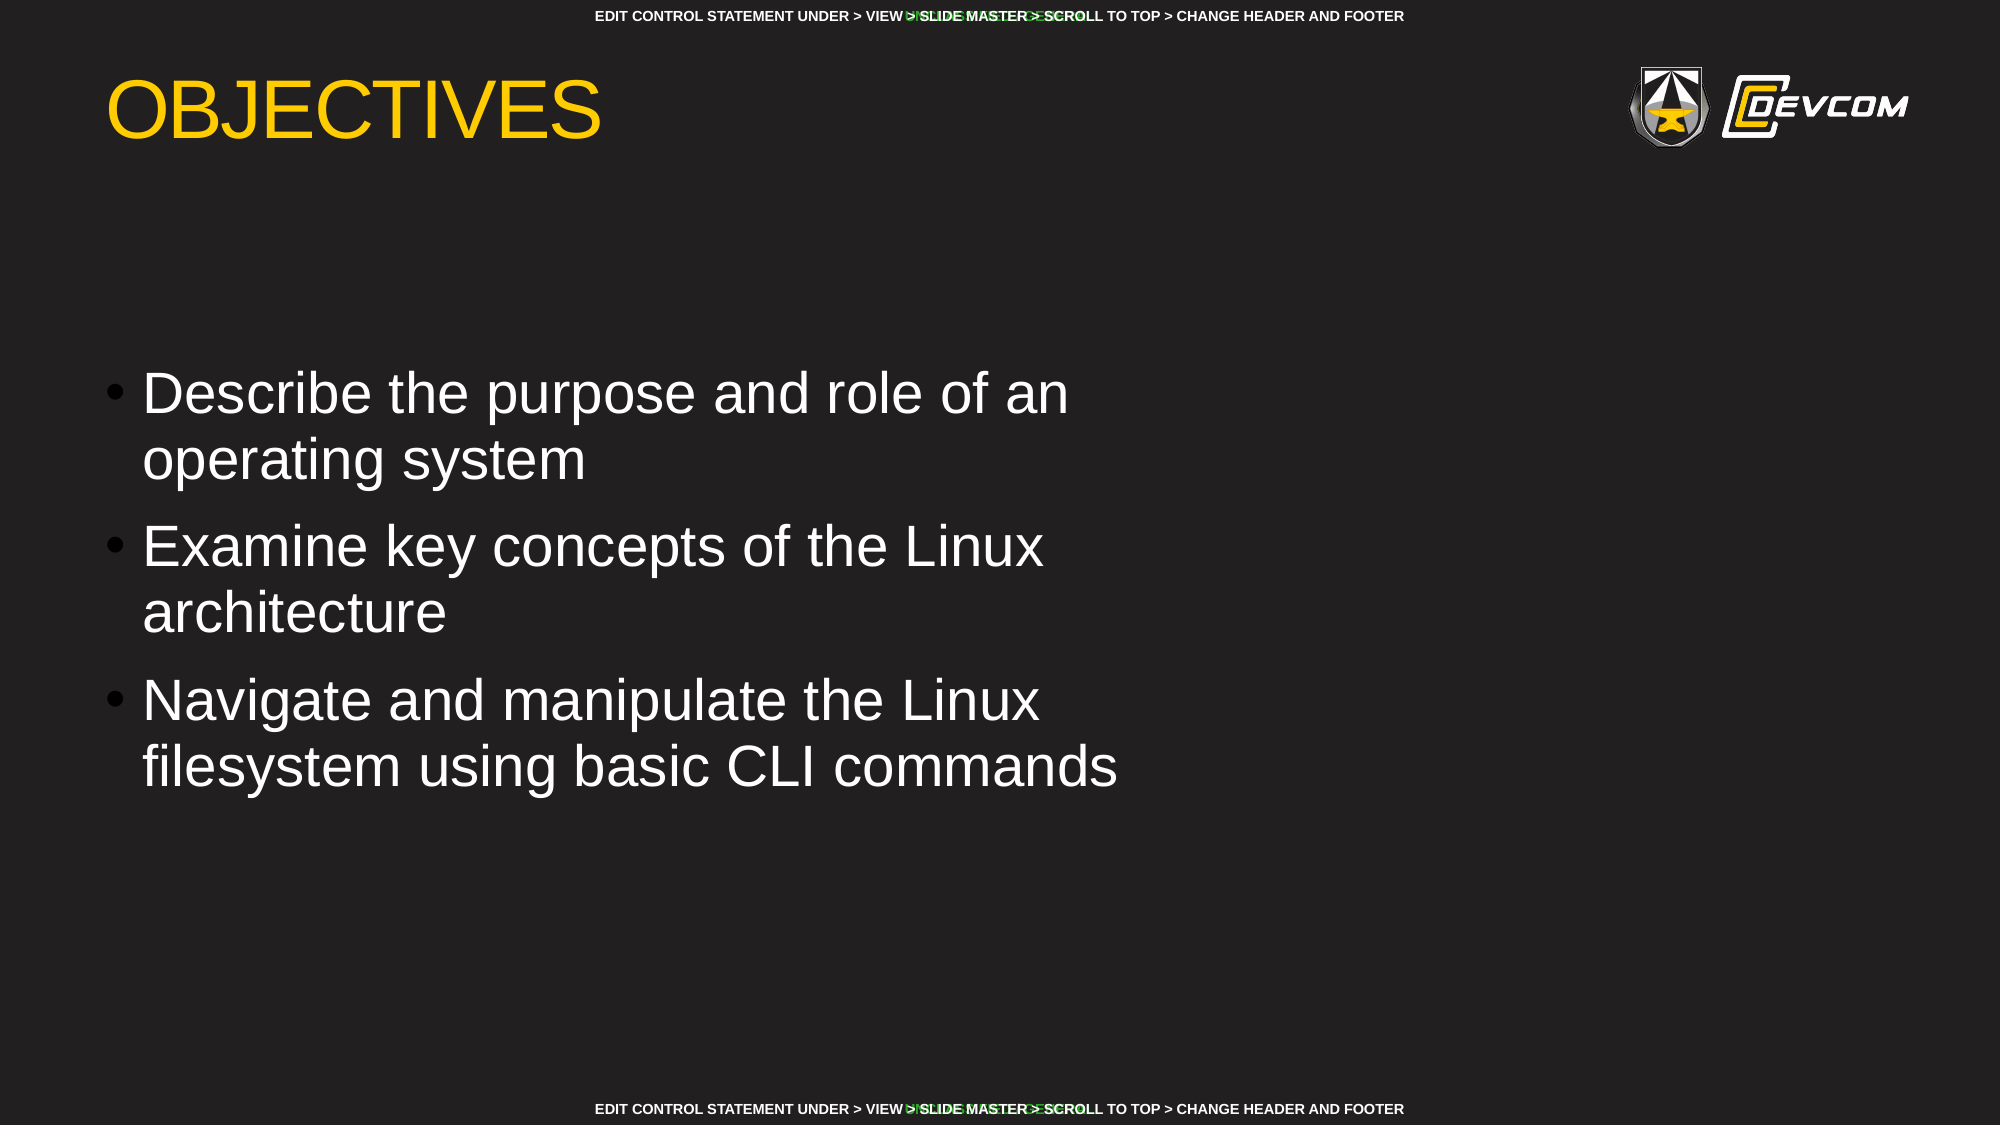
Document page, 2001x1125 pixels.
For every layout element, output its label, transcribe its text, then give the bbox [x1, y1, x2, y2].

title Objectives [90, 67, 1441, 263]
picture [1628, 67, 1909, 148]
list Describe the purpose and role of an operating system Examine key concepts of the Linux architecture Navigate and manipulate the Linux filesystem using basic CLI commands [90, 352, 1205, 1013]
